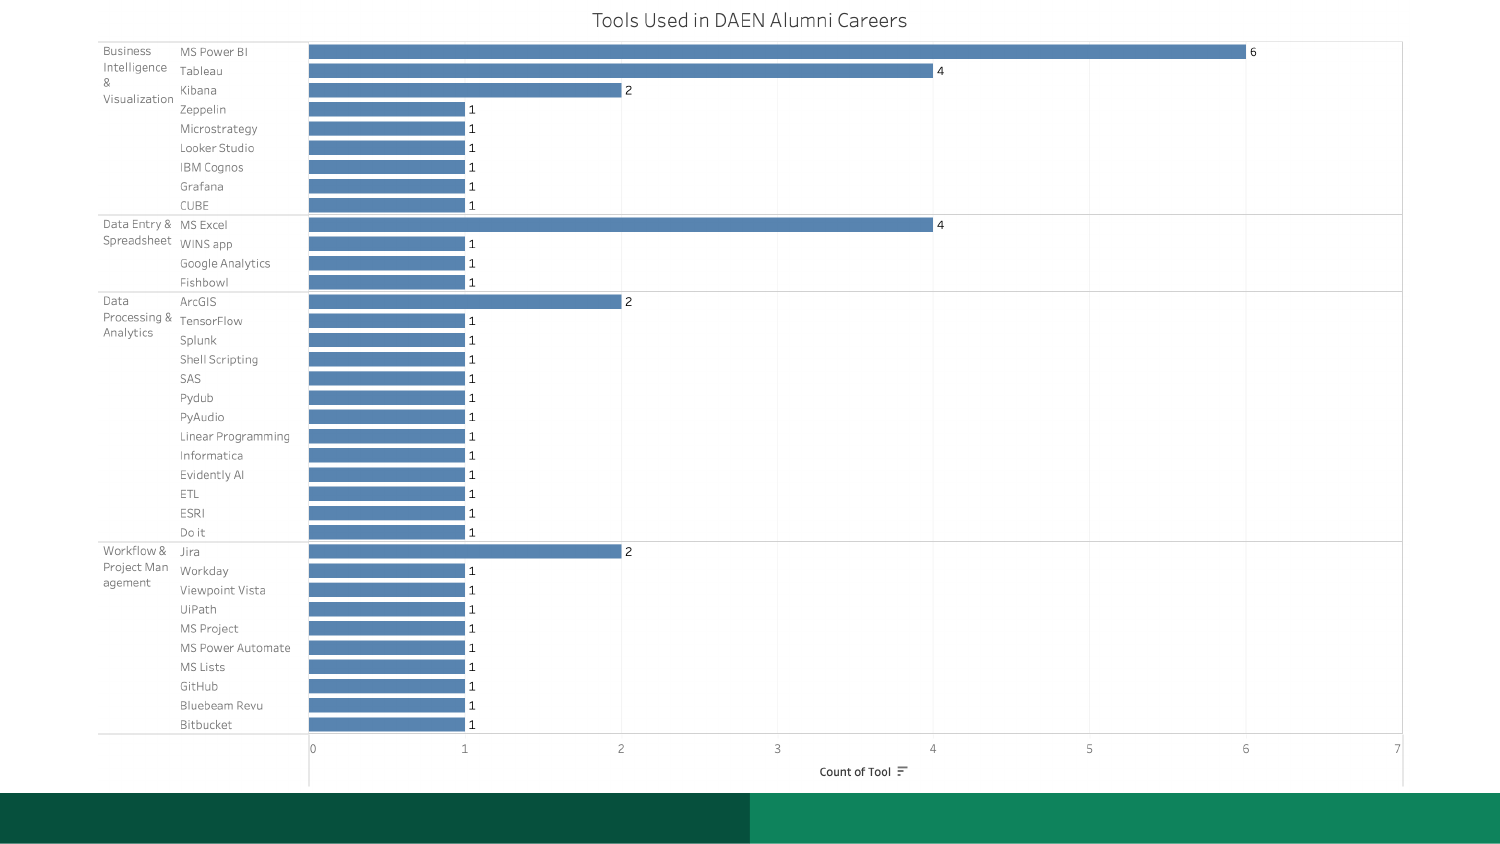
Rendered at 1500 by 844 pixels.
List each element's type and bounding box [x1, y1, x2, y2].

picture [98, 0, 1410, 793]
